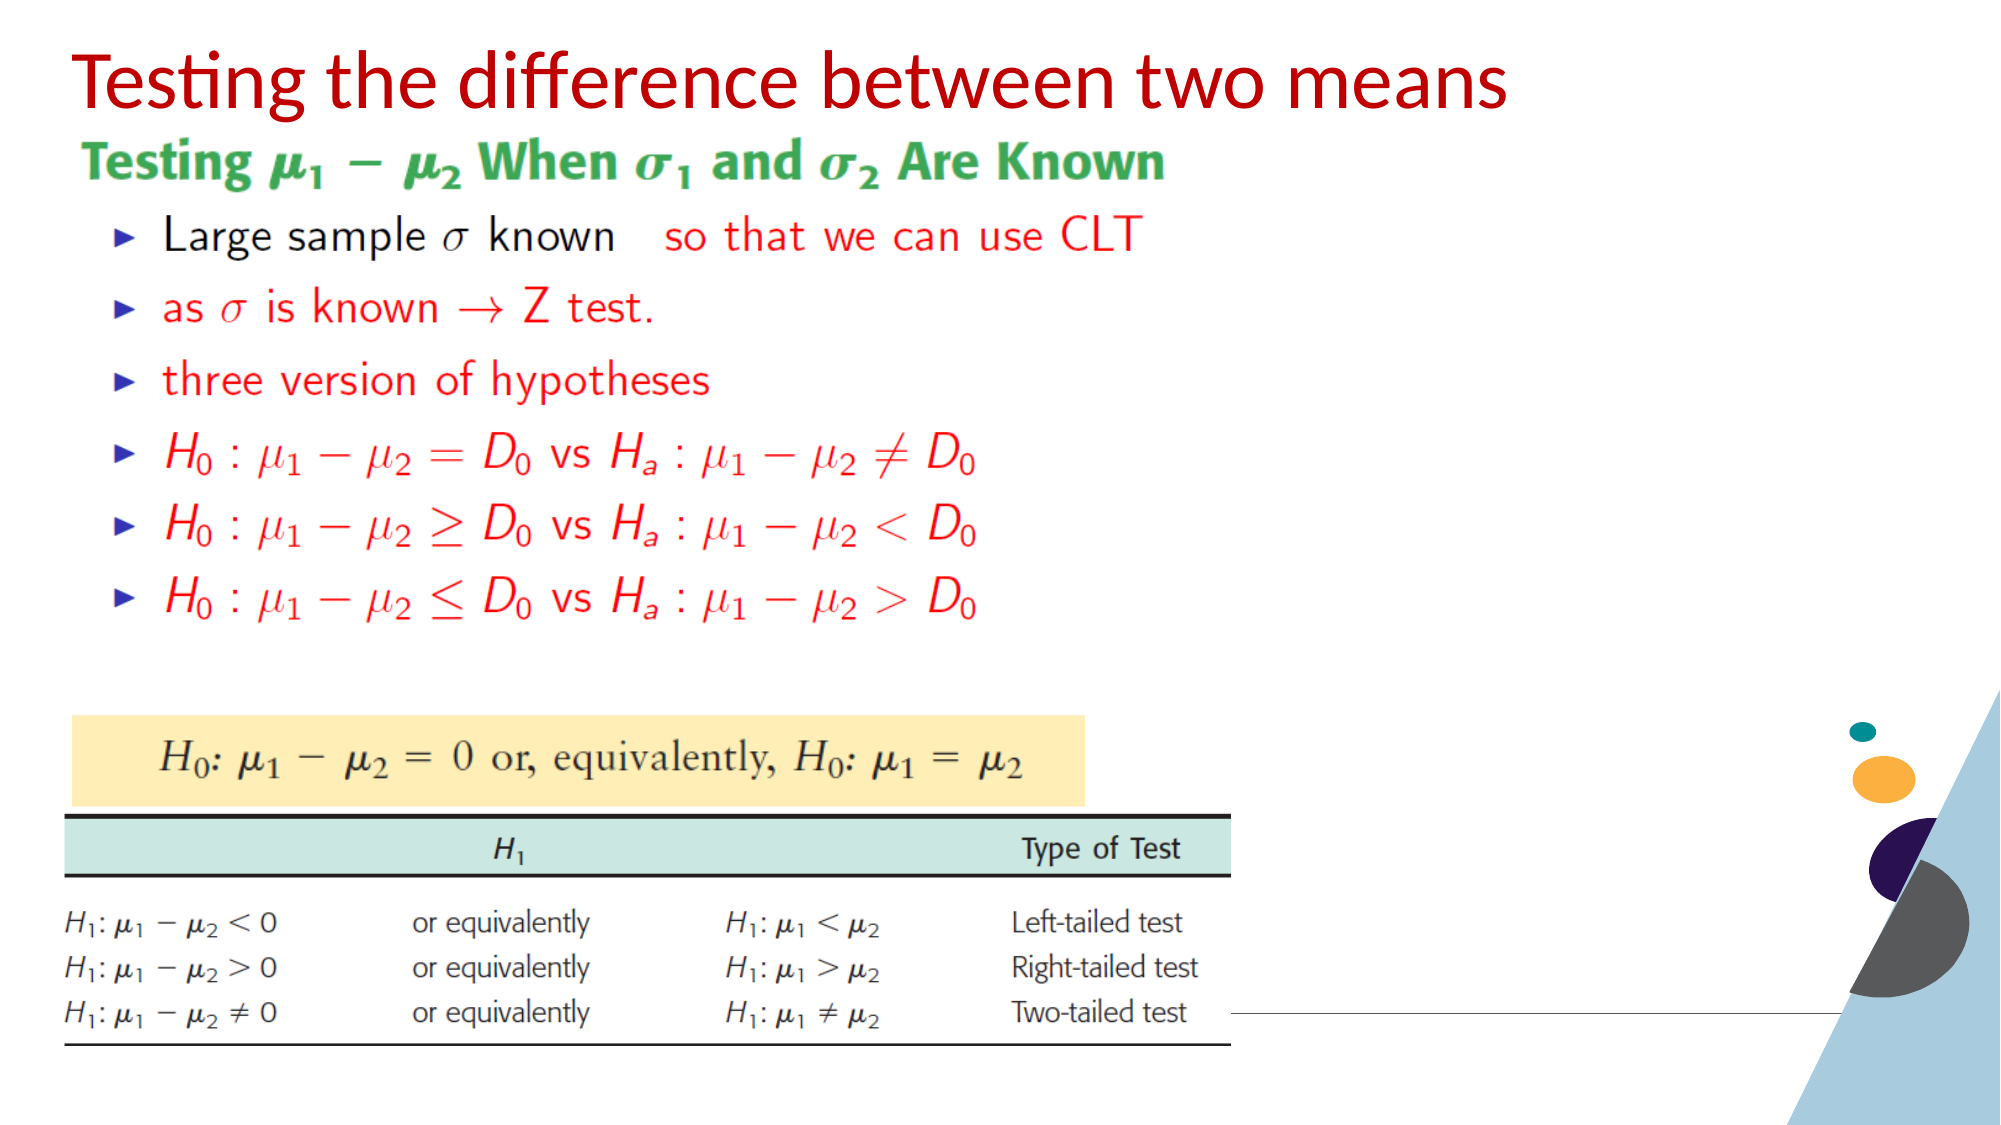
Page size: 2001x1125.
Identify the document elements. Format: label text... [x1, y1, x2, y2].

text_box Testing the difference between two means [56, 36, 1614, 132]
picture [56, 706, 1231, 1046]
picture [56, 125, 1185, 665]
